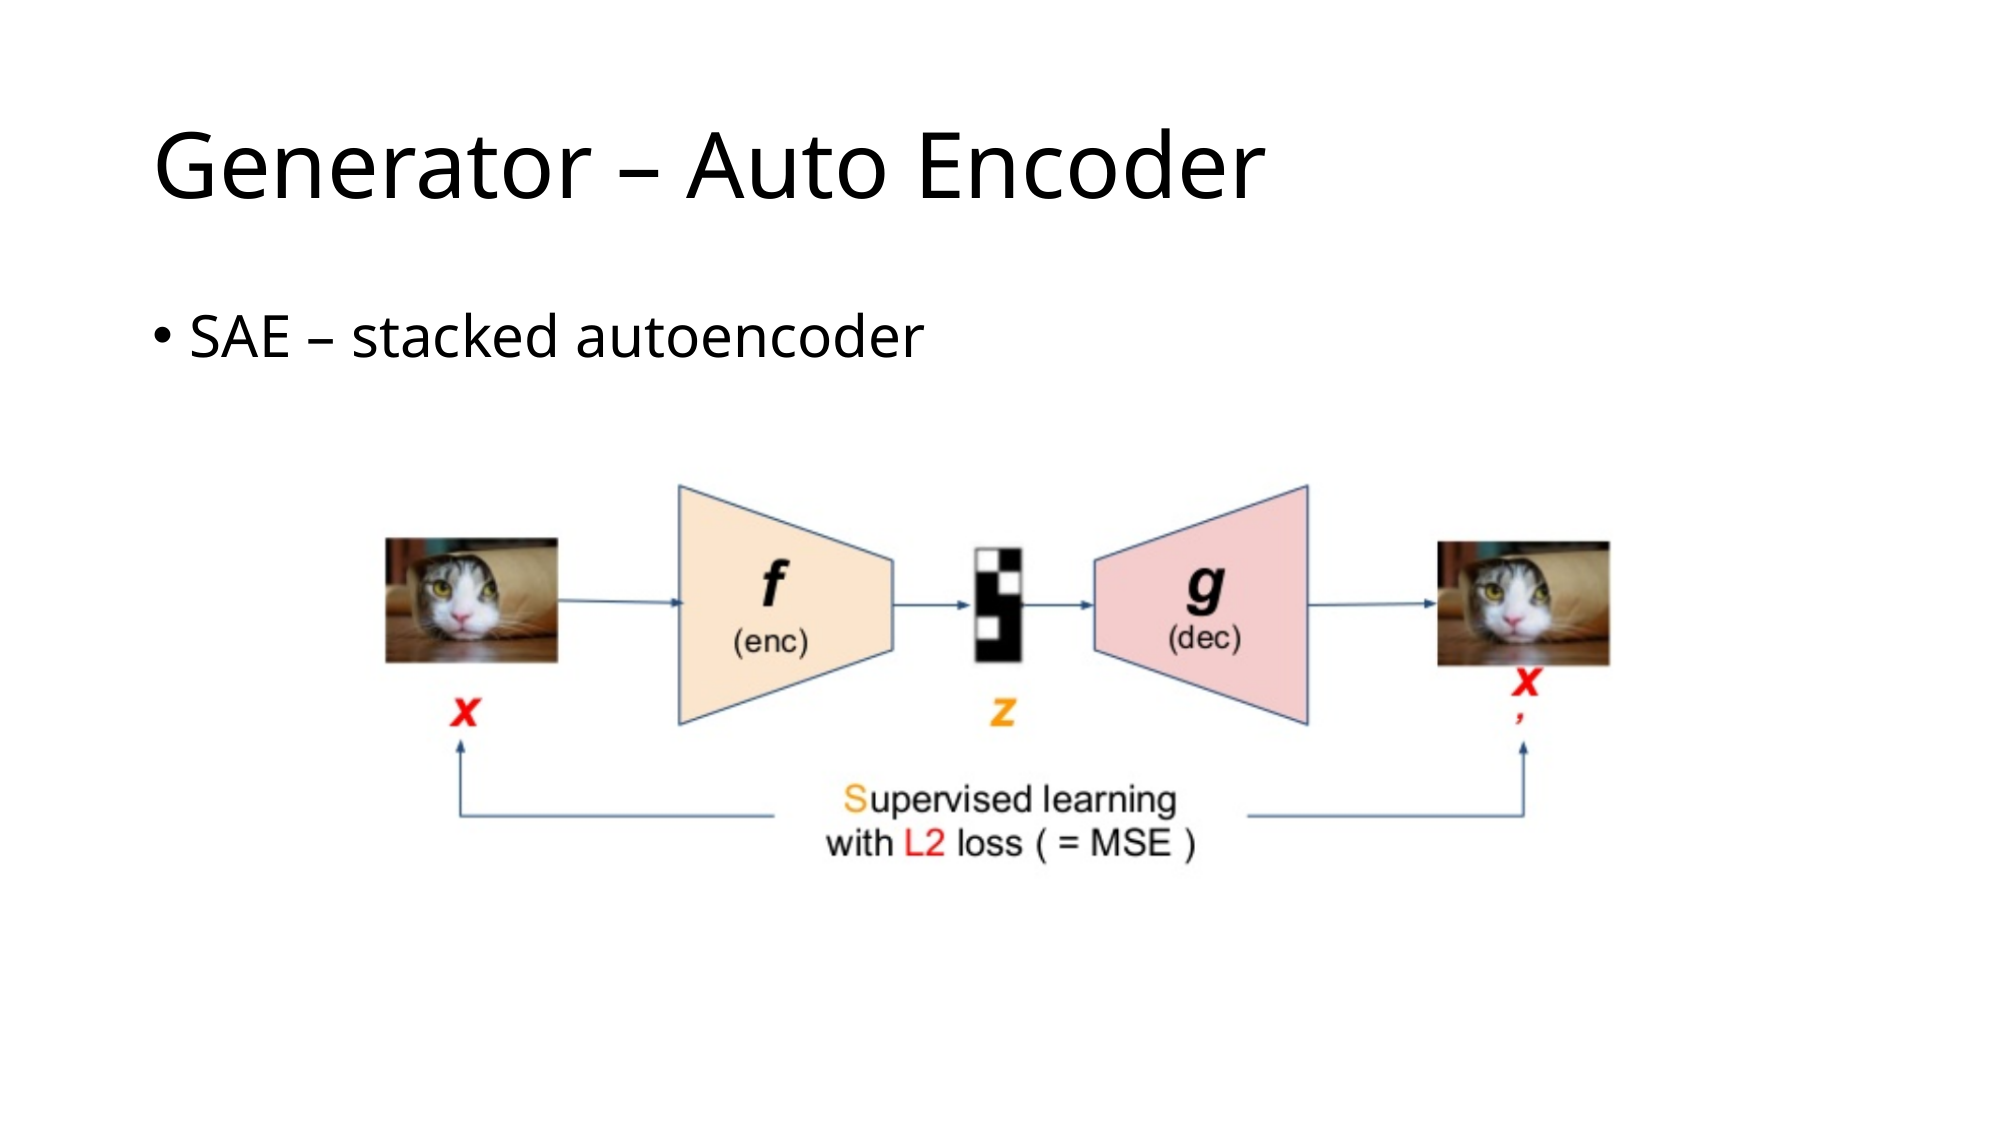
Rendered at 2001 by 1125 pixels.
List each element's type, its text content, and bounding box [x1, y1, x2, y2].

list SAE – stacked autoencoder [137, 299, 1863, 1014]
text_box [333, 457, 1667, 905]
title Generator – Auto Encoder [137, 59, 1863, 278]
